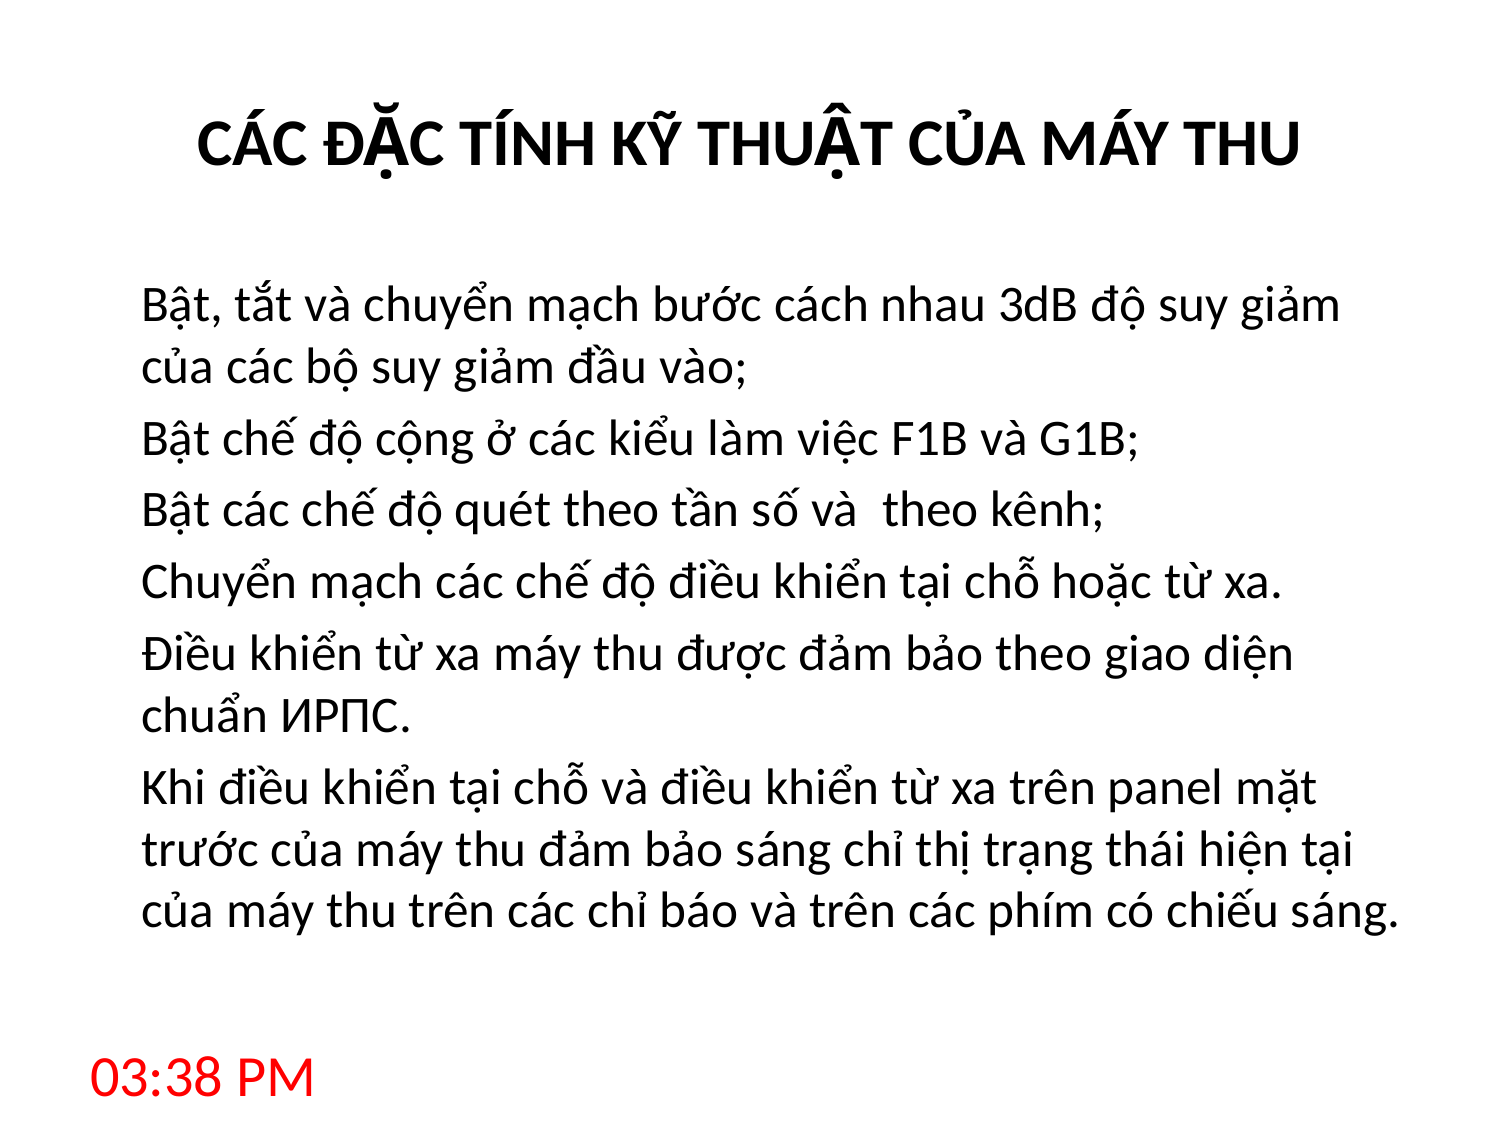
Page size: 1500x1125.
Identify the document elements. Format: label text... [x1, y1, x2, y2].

title CÁC ĐẶC TÍNH KỸ THUẬT CỦA MÁY THU [75, 45, 1425, 233]
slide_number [75, 1042, 425, 1103]
list Bật, tắt và chuyển mạch bước cách nhau 3dB độ suy giảm của các bộ suy giảm đầu vào; Bật chế độ cộng ở các kiểu làm việc F1B và G1B; Bật các chế độ quét theo tần số và theo kênh; Chuyển mạch các chế độ điều khiển tại chỗ hoặc từ xa. Điều khiển từ xa máy thu được đảm bảo theo giao diện chuẩn ИРПС. Khi điều khiển tại chỗ và điều khiển từ xa trên panel mặt trước của máy thu đảm bảo sáng chỉ thị trạng thái hiện tại của máy thu trên các chỉ báo và trên các phím có chiếu sáng. [75, 262, 1425, 1005]
